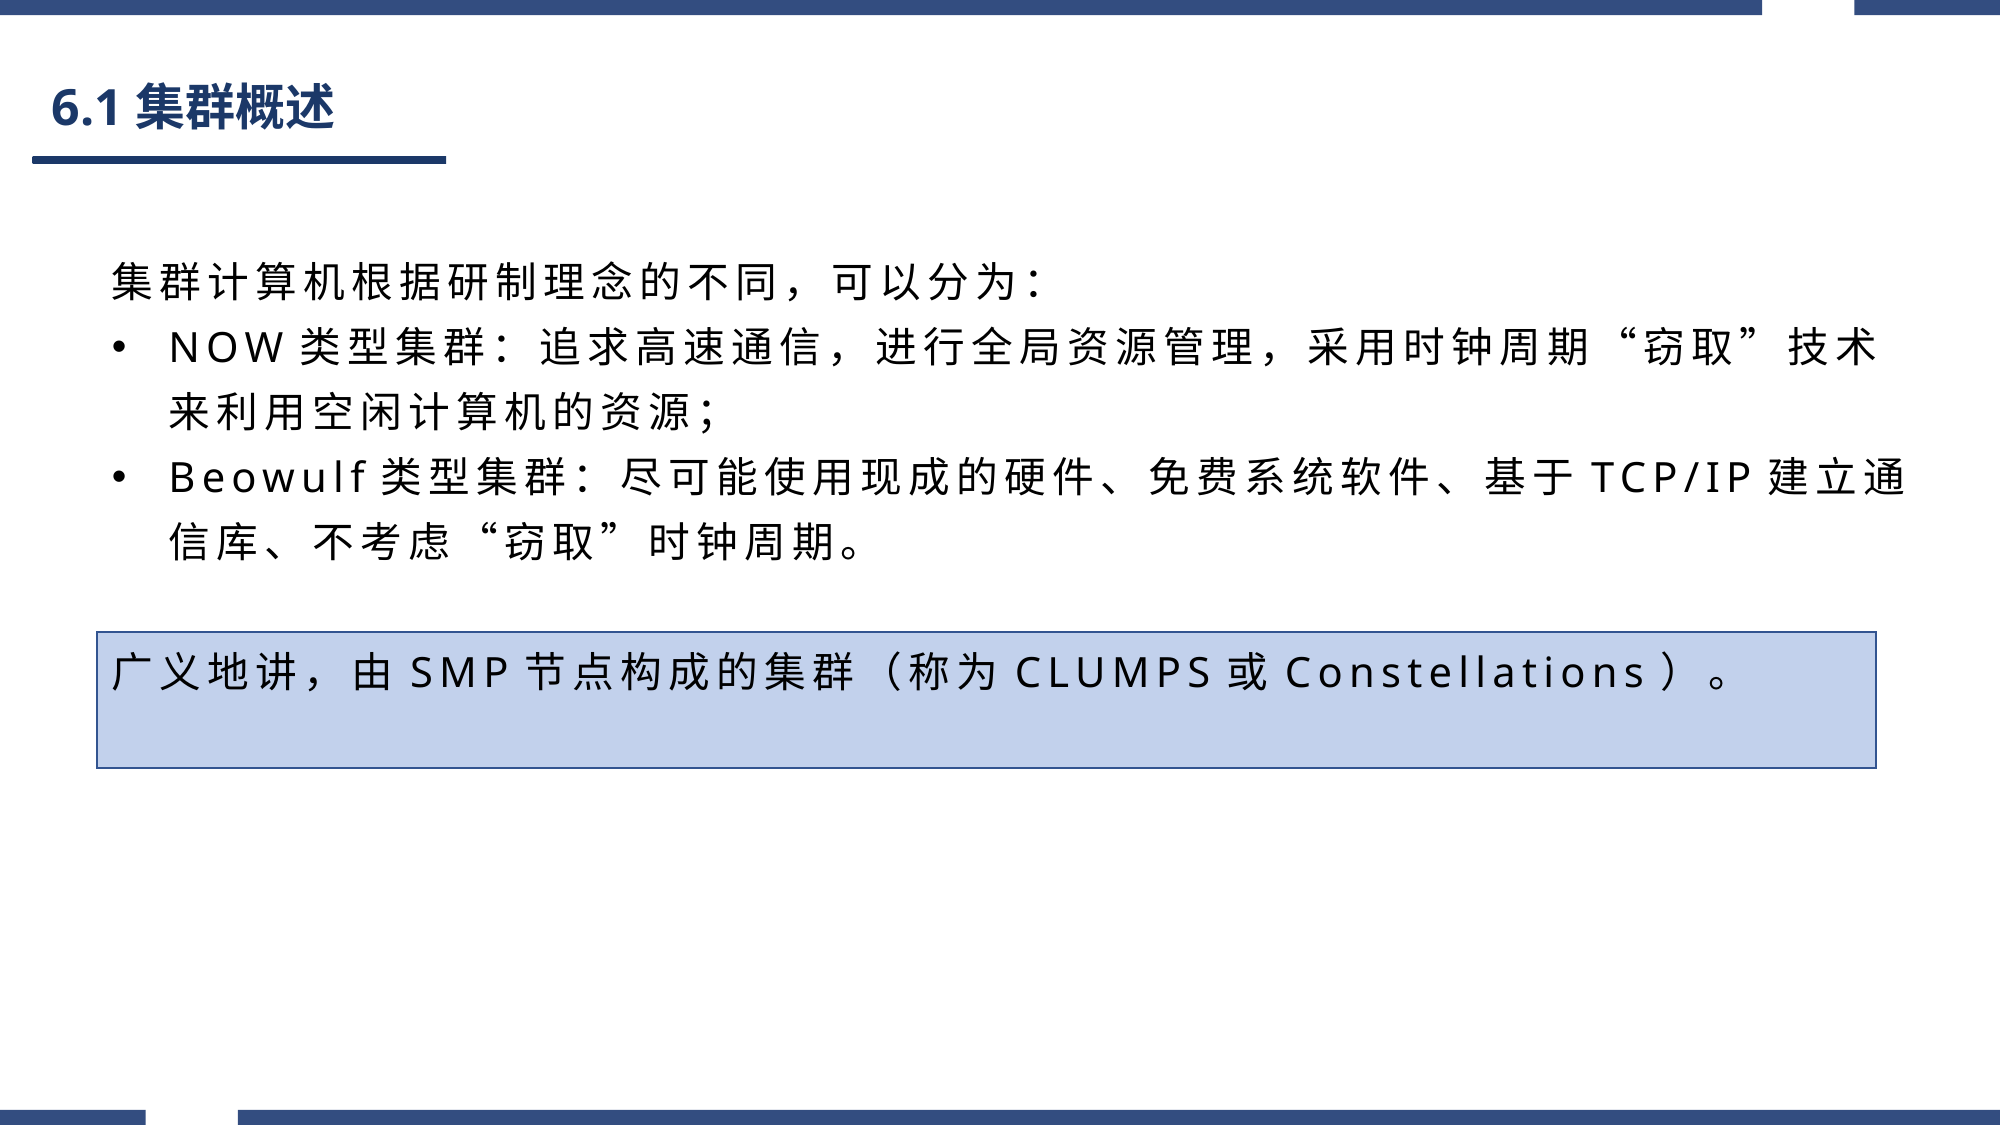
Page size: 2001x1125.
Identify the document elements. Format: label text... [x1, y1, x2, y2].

title 6.1集群概述 [36, 67, 573, 152]
text_box [96, 631, 1877, 769]
text_box 集群计算机根据研制理念的不同，可以分为： NOW类型集群：追求高速通信，进行全局资源管理，采用时钟周期“窃取”技术来利用空闲计算机的资源； Beowulf类型集群：尽可能使用现成的硬件、免费系统软件、基于TCP/IP建立通信库、不考虑“窃取”时钟周期。 广义地讲，由SMP节点构成的集群（称为CLUMPS或Constellations）。 [97, 233, 1936, 704]
